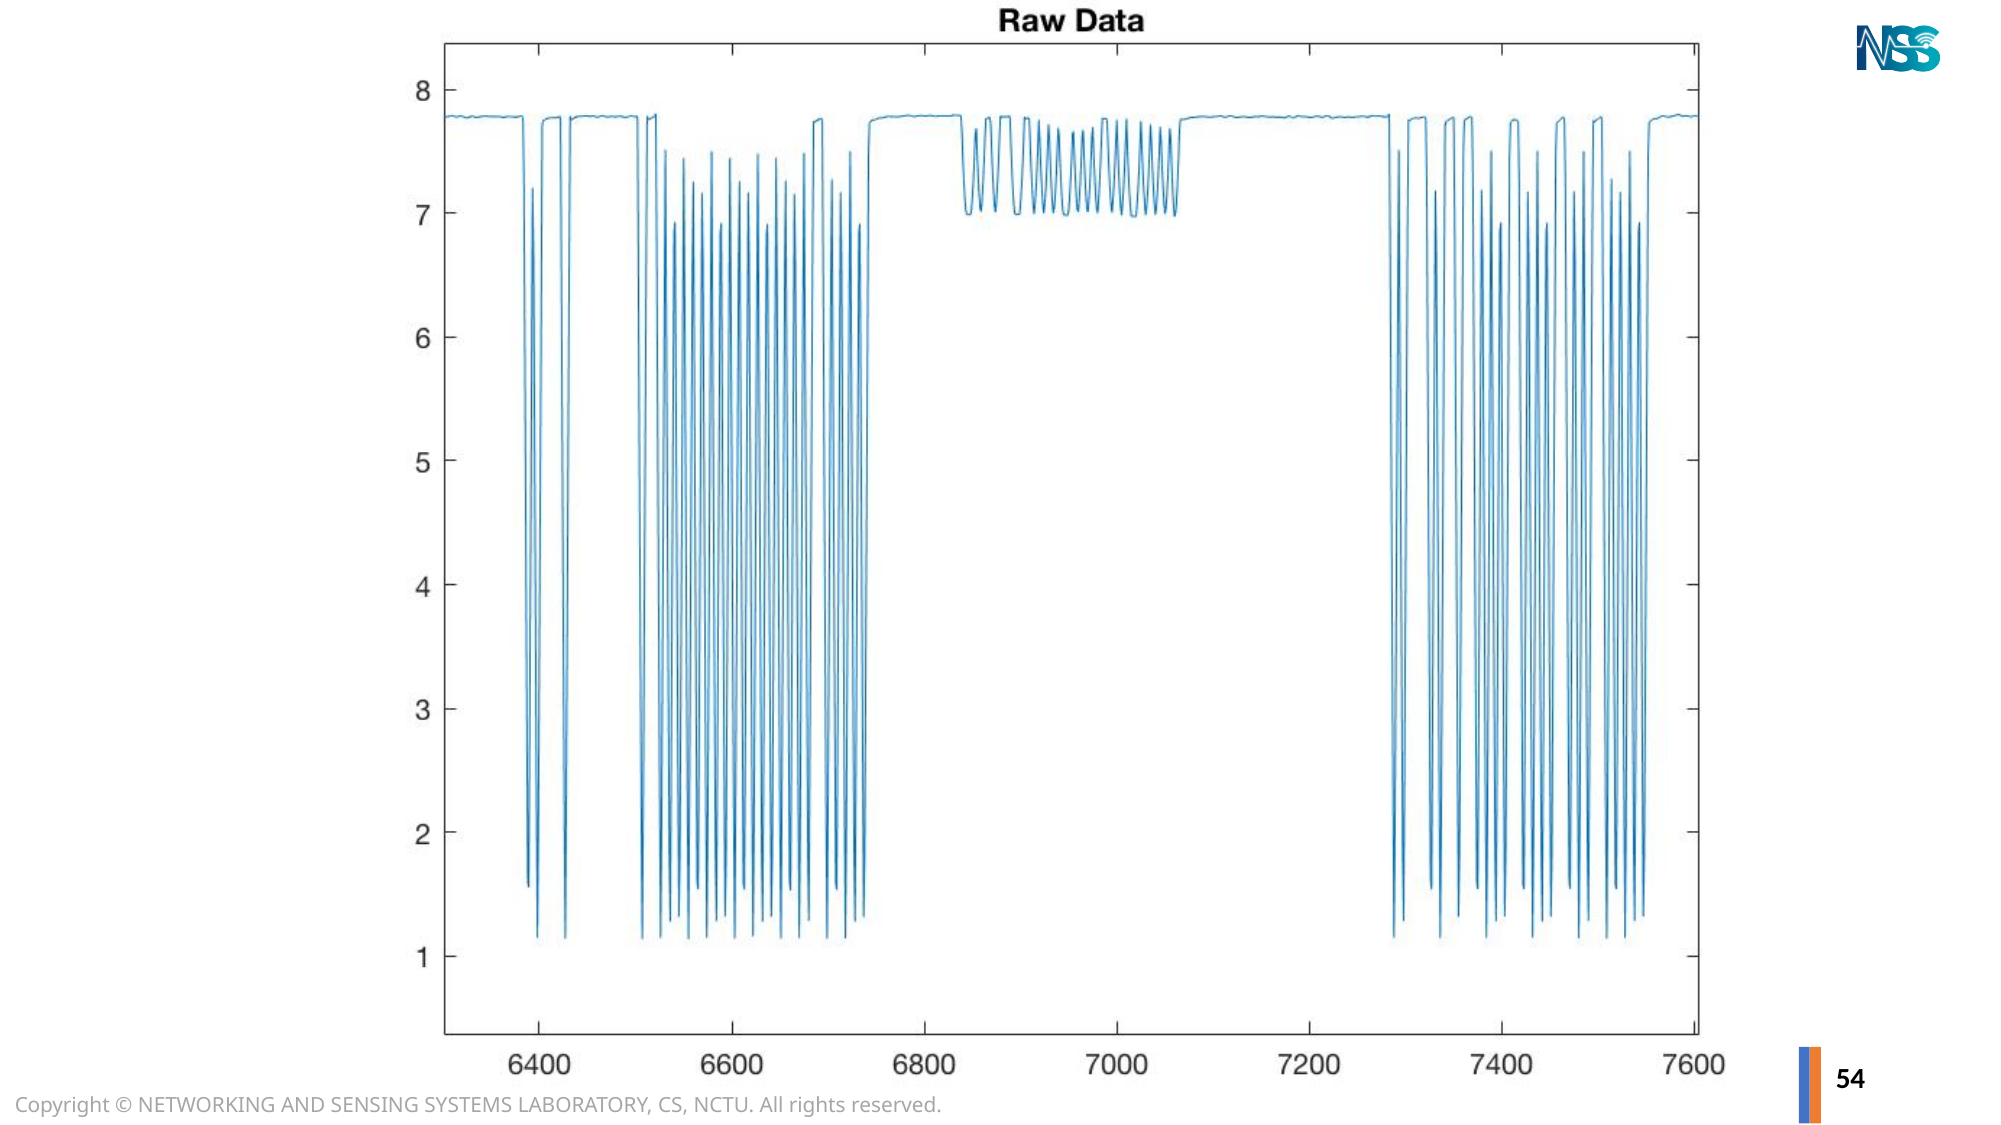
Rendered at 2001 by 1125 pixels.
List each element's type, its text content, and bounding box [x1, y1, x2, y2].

picture [1849, 21, 1945, 80]
slide_number 54 [1821, 1045, 1945, 1106]
picture [385, 0, 1736, 1089]
